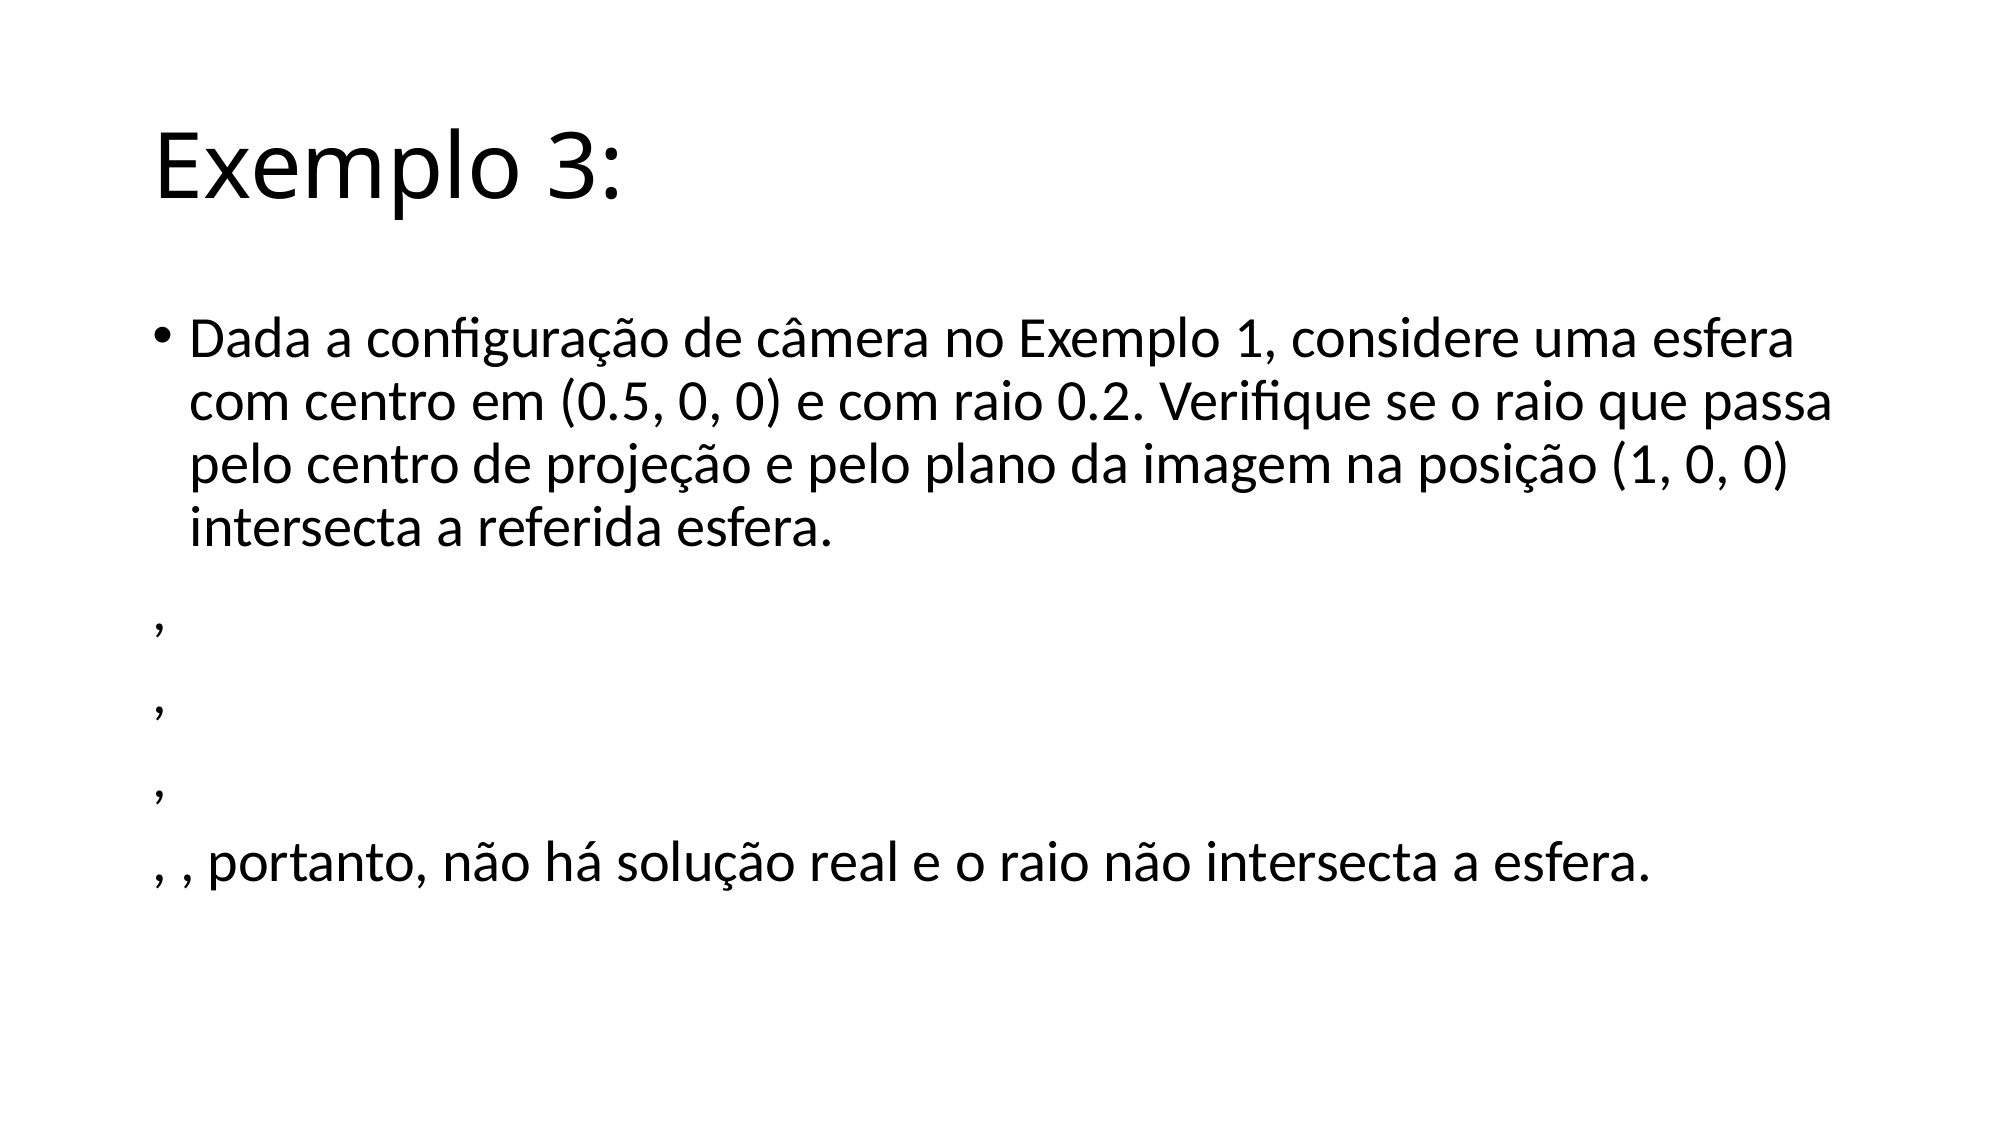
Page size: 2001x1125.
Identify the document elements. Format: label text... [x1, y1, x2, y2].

title Exemplo 3: [137, 59, 1863, 278]
